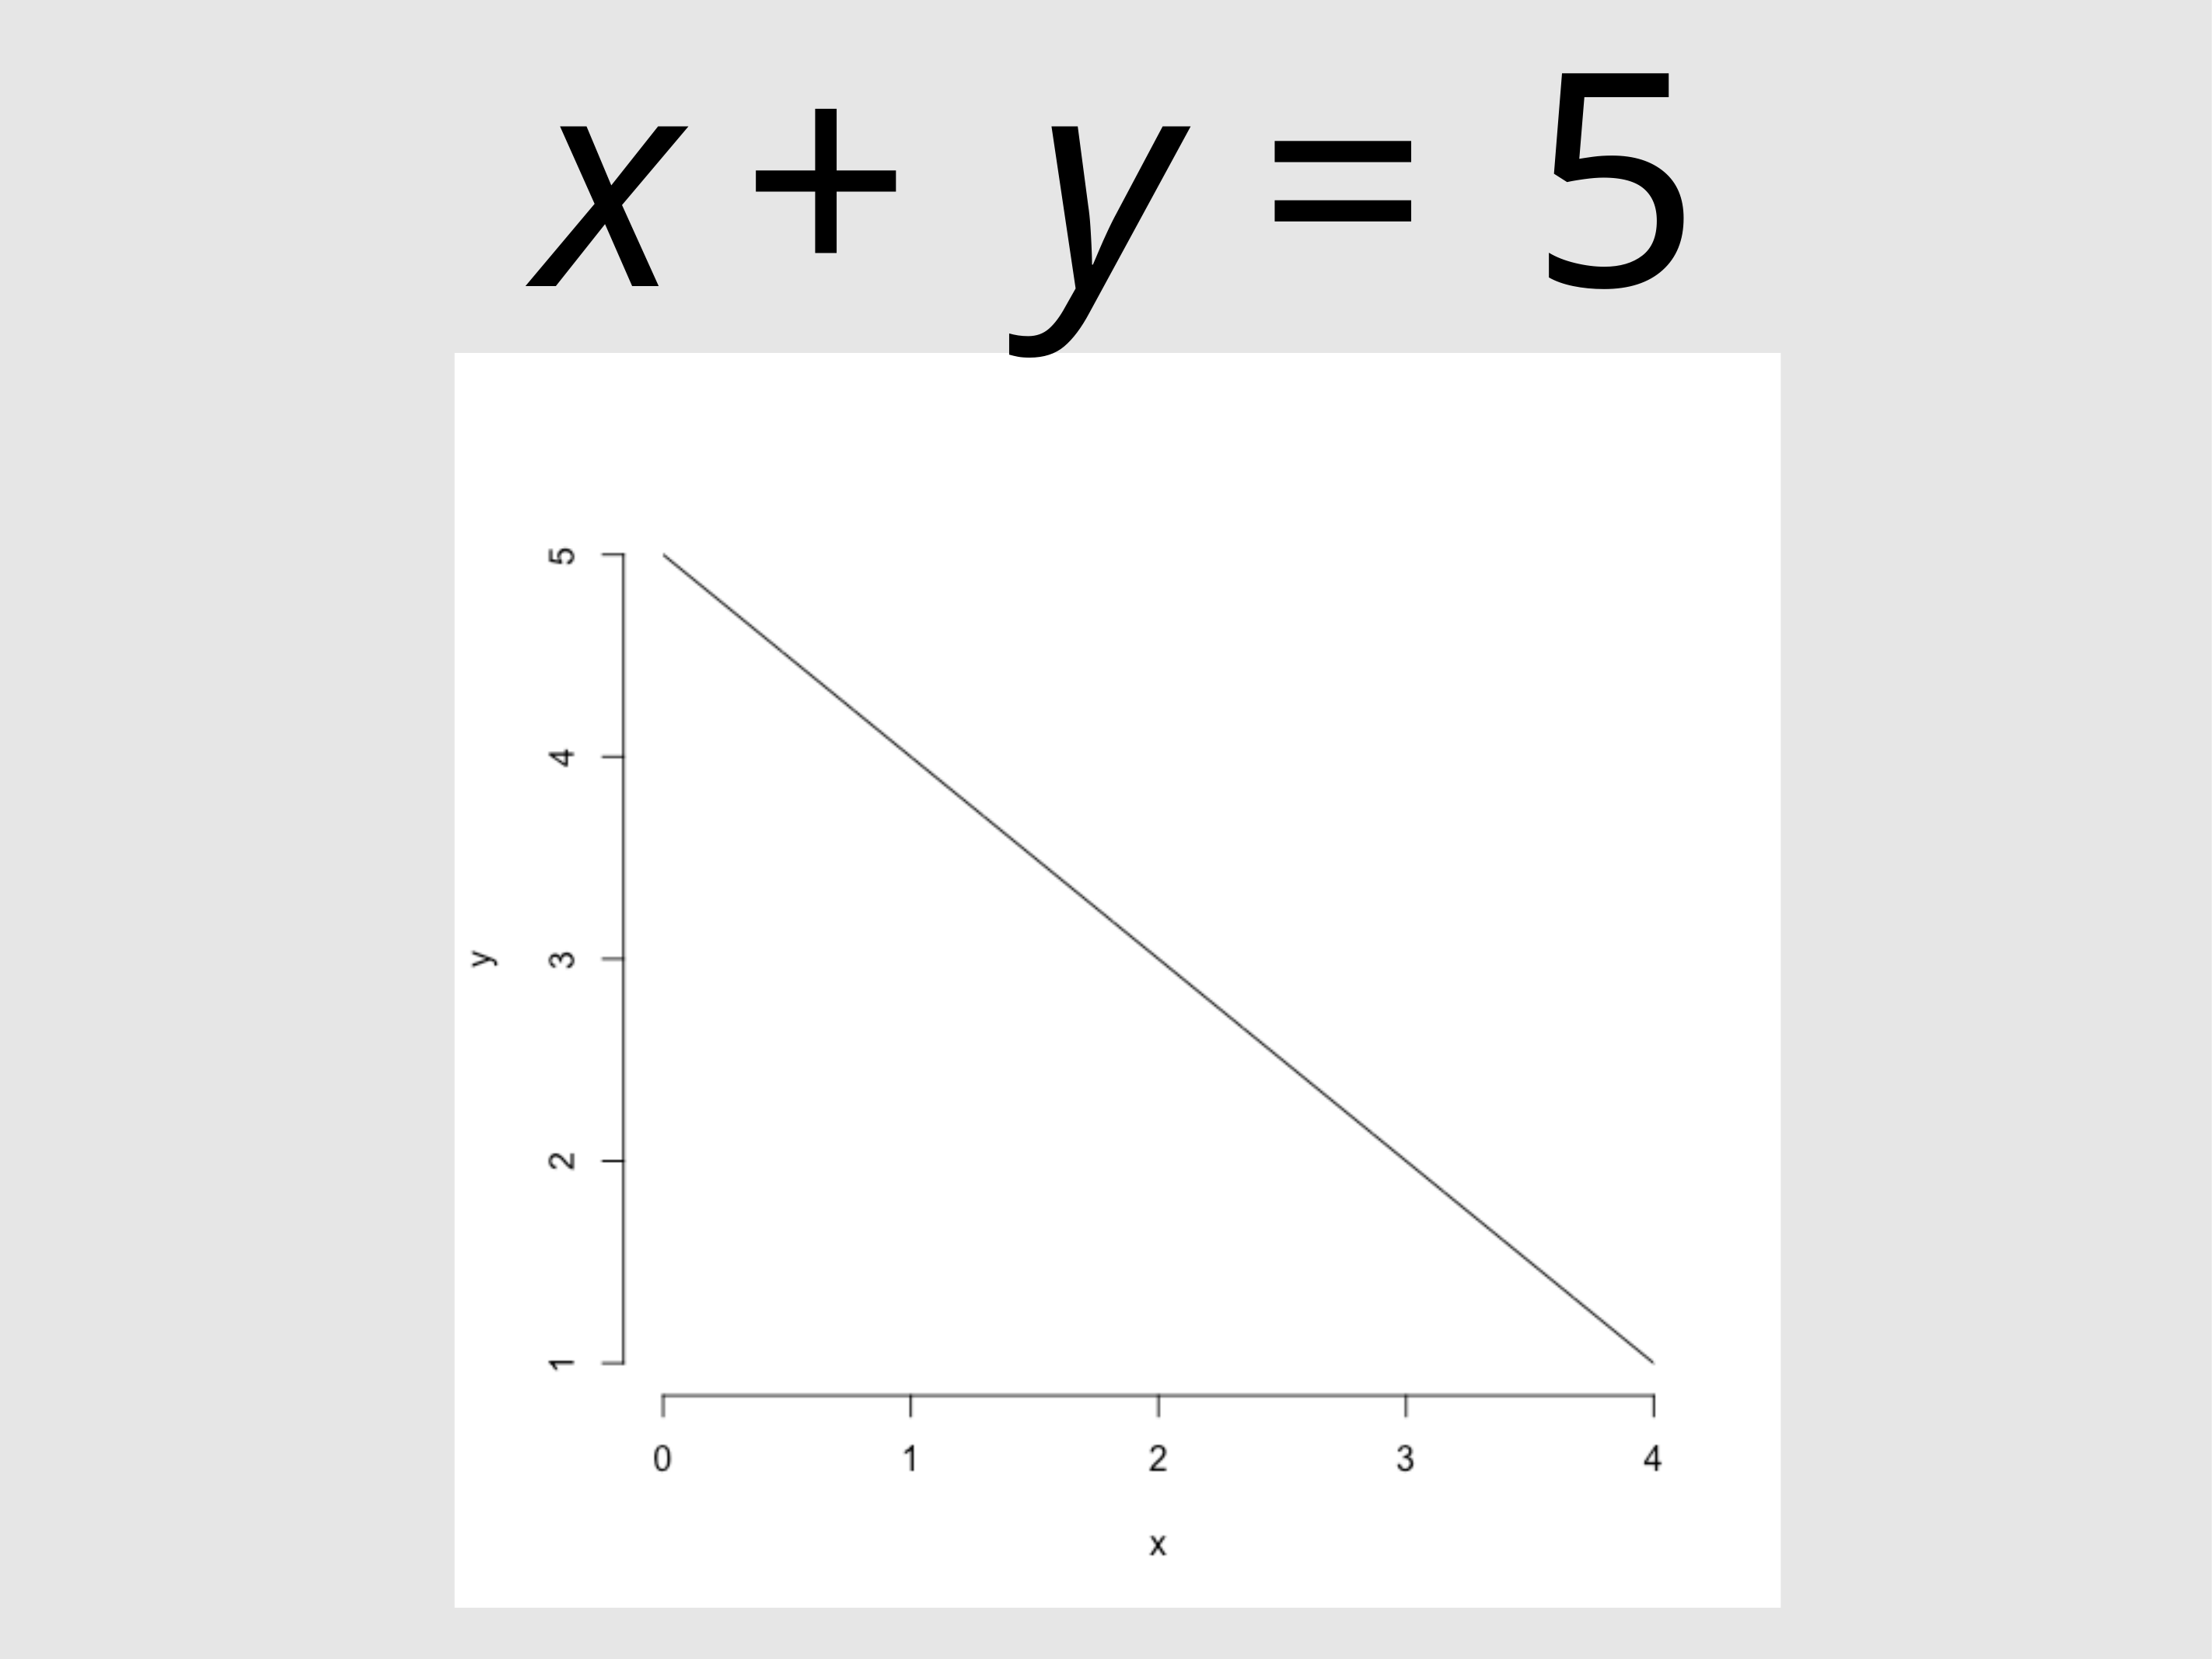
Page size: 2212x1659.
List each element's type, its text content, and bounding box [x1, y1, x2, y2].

text_box [454, 353, 1781, 1608]
title x + y = 5 [418, 0, 1819, 347]
